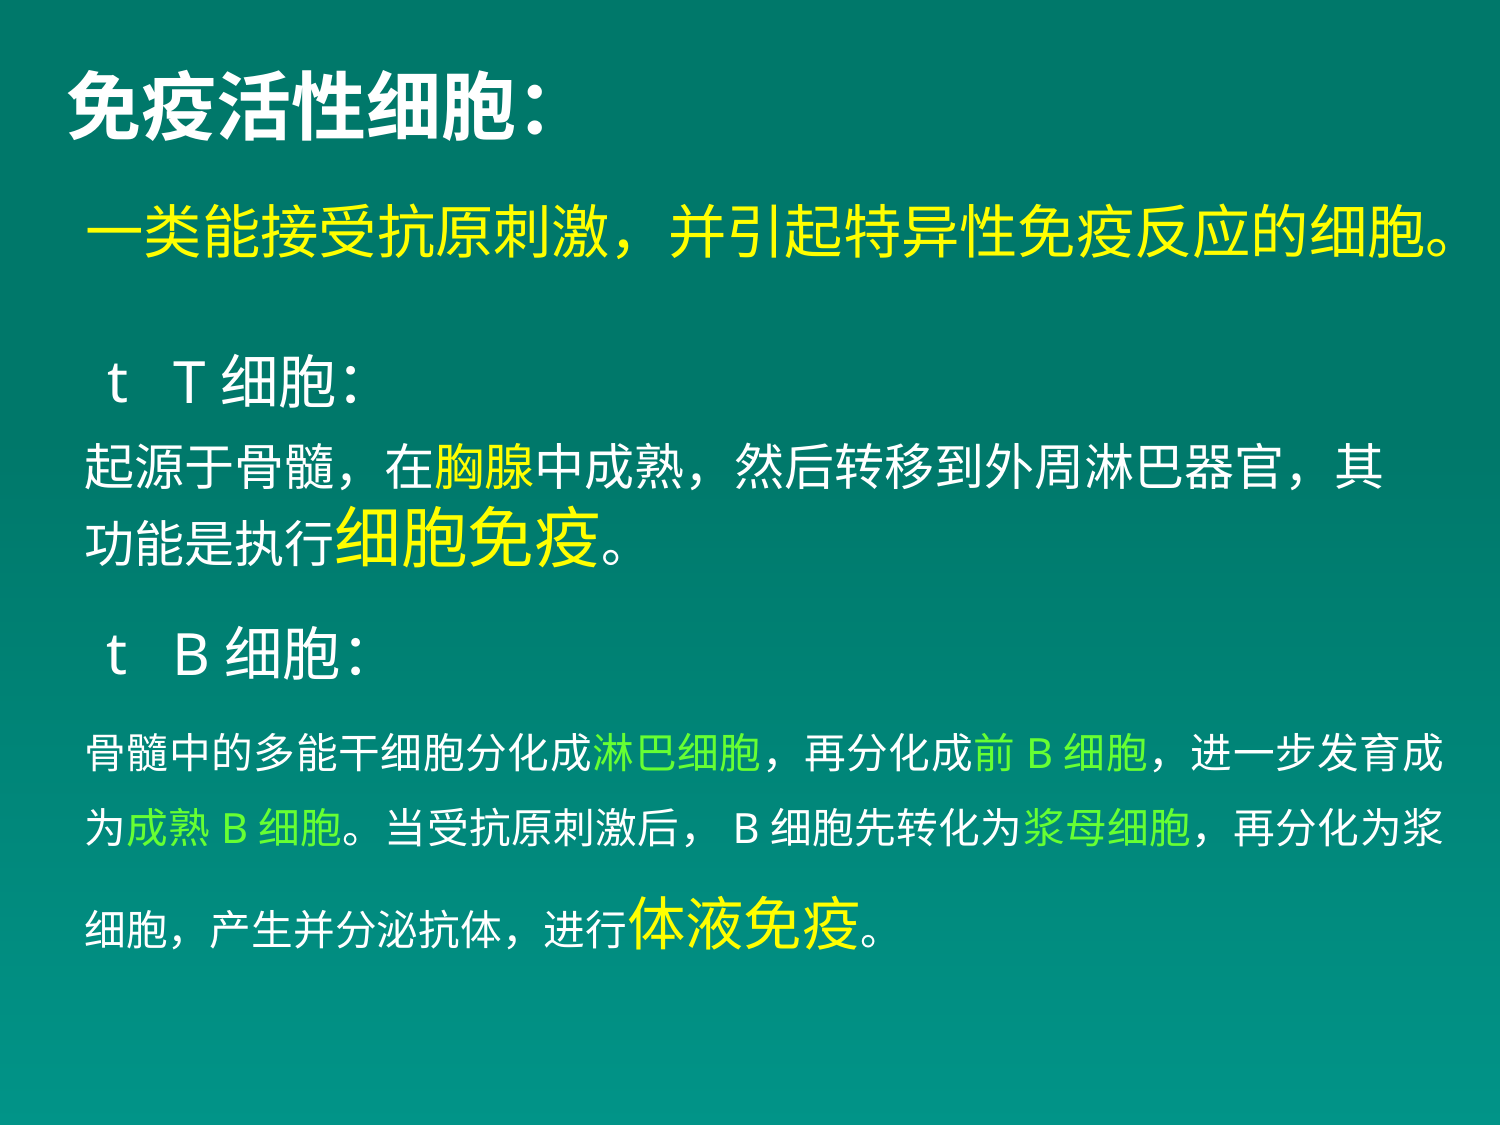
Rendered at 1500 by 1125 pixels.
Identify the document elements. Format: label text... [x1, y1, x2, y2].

text_box 起源于骨髓，在胸腺中成熟，然后转移到外周淋巴器官，其功能是执行细胞免疫。 [69, 428, 1424, 583]
text_box B细胞： [92, 609, 415, 694]
text_box T细胞： [93, 337, 411, 423]
text_box 骨髓中的多能干细胞分化成淋巴细胞，再分化成前B细胞，进一步发育成为成熟B细胞。当受抗原刺激后，B细胞先转化为浆母细胞，再分化为浆细胞，产生并分泌抗体，进行体液免疫。 [69, 694, 1459, 965]
text_box 免疫活性细胞： [51, 52, 607, 157]
text_box 一类能接受抗原刺激，并引起特异性免疫反应的细胞。 [70, 187, 1499, 273]
